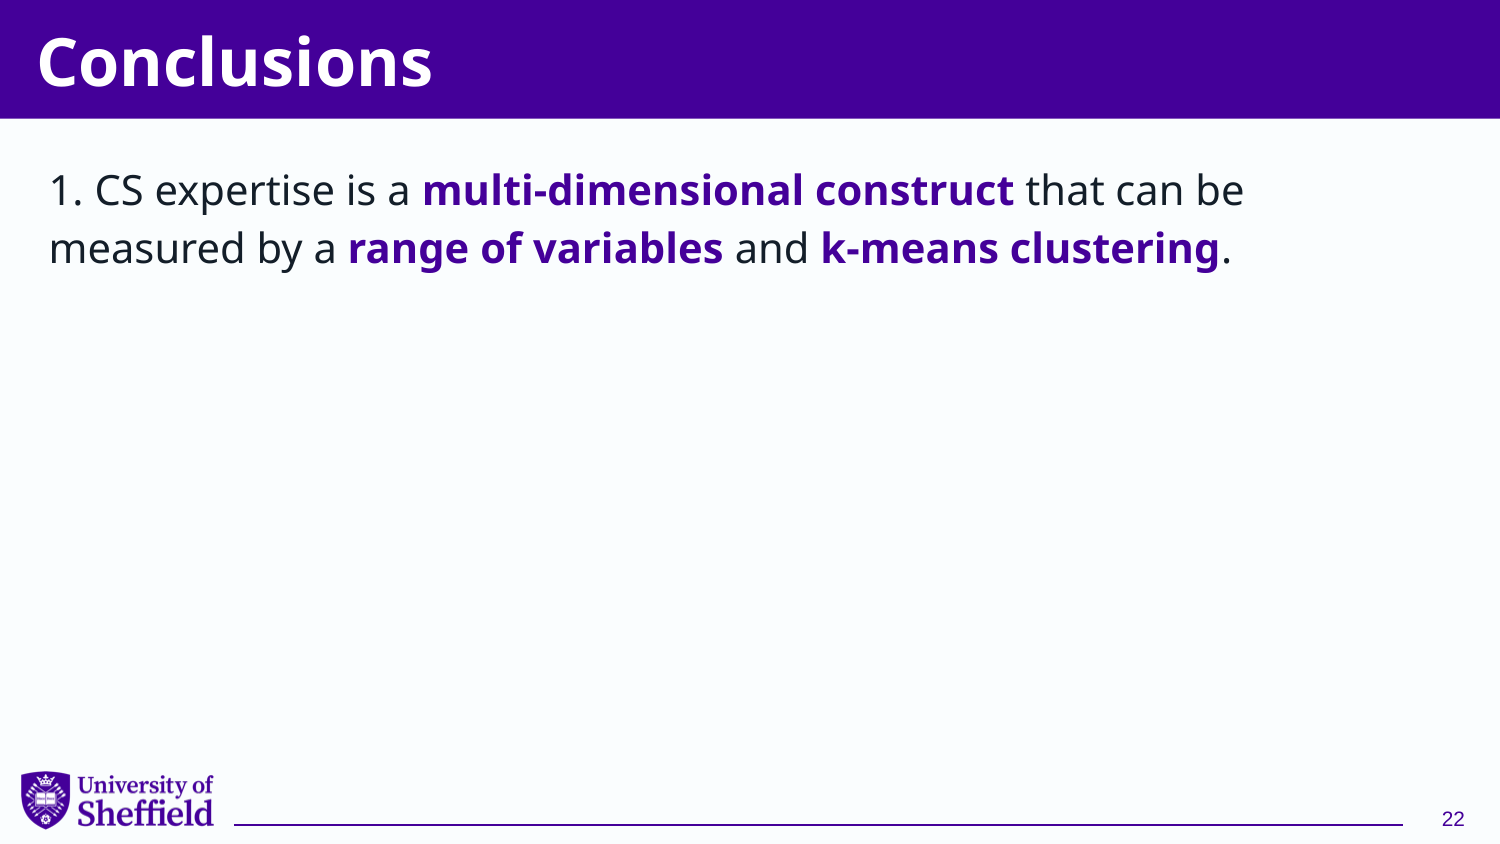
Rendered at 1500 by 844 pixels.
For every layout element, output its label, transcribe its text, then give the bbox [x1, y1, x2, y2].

list 1. CS expertise is a multi-dimensional construct that can be measured by a range of variables and k-means clustering. [21, 141, 1446, 738]
title Conclusions [21, 12, 1366, 107]
picture [21, 771, 214, 830]
slide_number 22 [1402, 786, 1480, 844]
